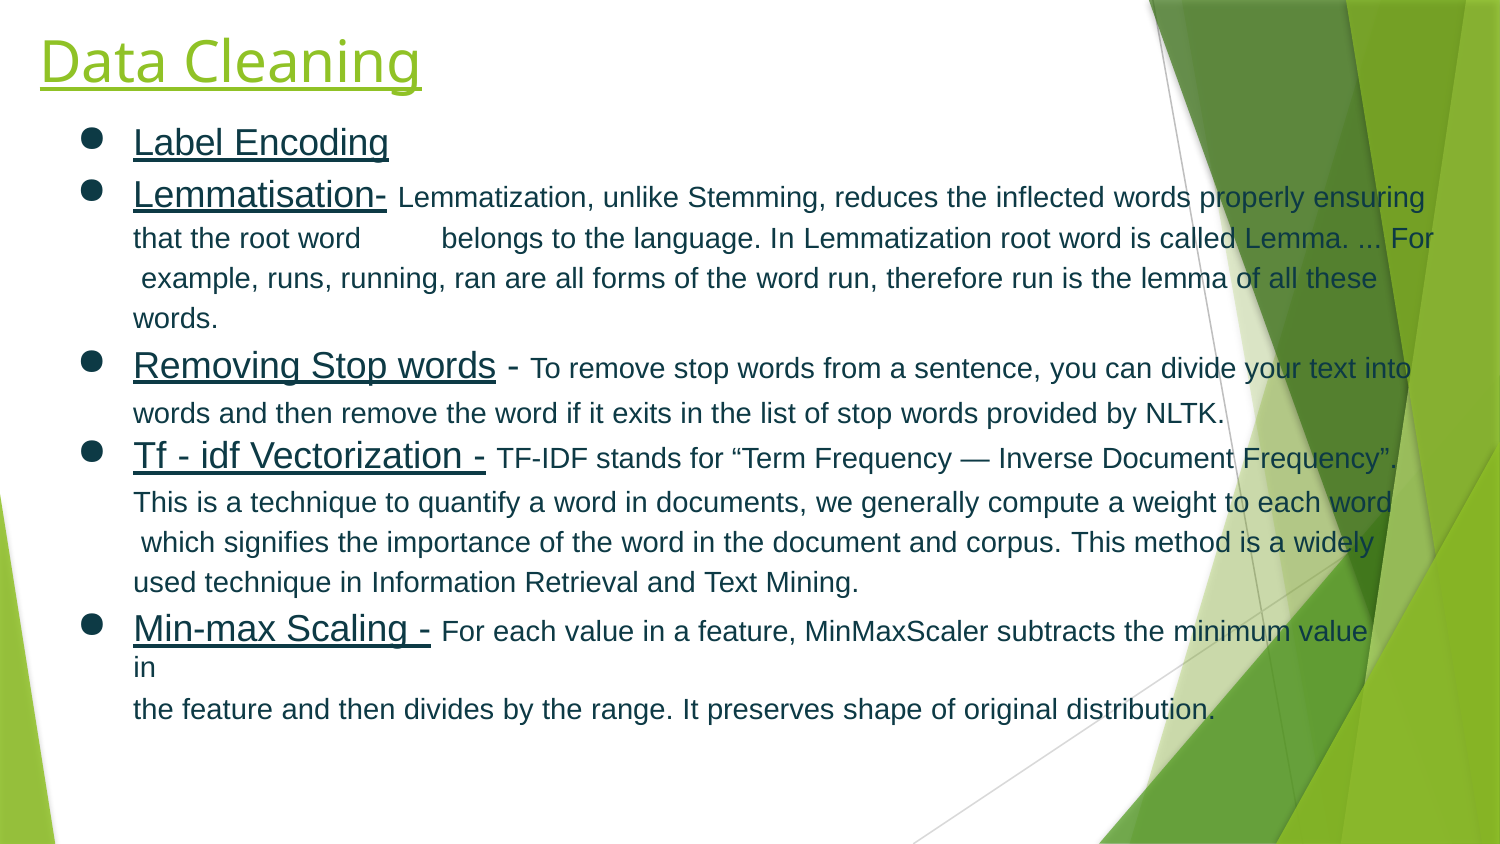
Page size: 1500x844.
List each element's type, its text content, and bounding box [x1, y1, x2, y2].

title Data Cleaning [37, 21, 1113, 165]
text_box Label Encoding Lemmatisation- Lemmatization, unlike Stemming, reduces the inflected words properly ensuring that the root word belongs to the language. In Lemmatization root word is called Lemma. ... For example, runs, running, ran are all forms of the word run, therefore run is the lemma of all these words. Removing Stop words - To remove stop words from a sentence, you can divide your text into words and then remove the word if it exits in the list of stop words provided by NLTK. Tf - idf Vectorization - TF-IDF stands for “Term Frequency — Inverse Document Frequency”. This is a technique to quantify a word in documents, we generally compute a weight to each word which signifies the importance of the word in the document and corpus. This method is a widely used technique in Information Retrieval and Text Mining. Min-max Scaling - For each value in a feature, MinMaxScaler subtracts the minimum value in the feature and then divides by the range. It preserves shape of original distribution. [74, 109, 1438, 726]
